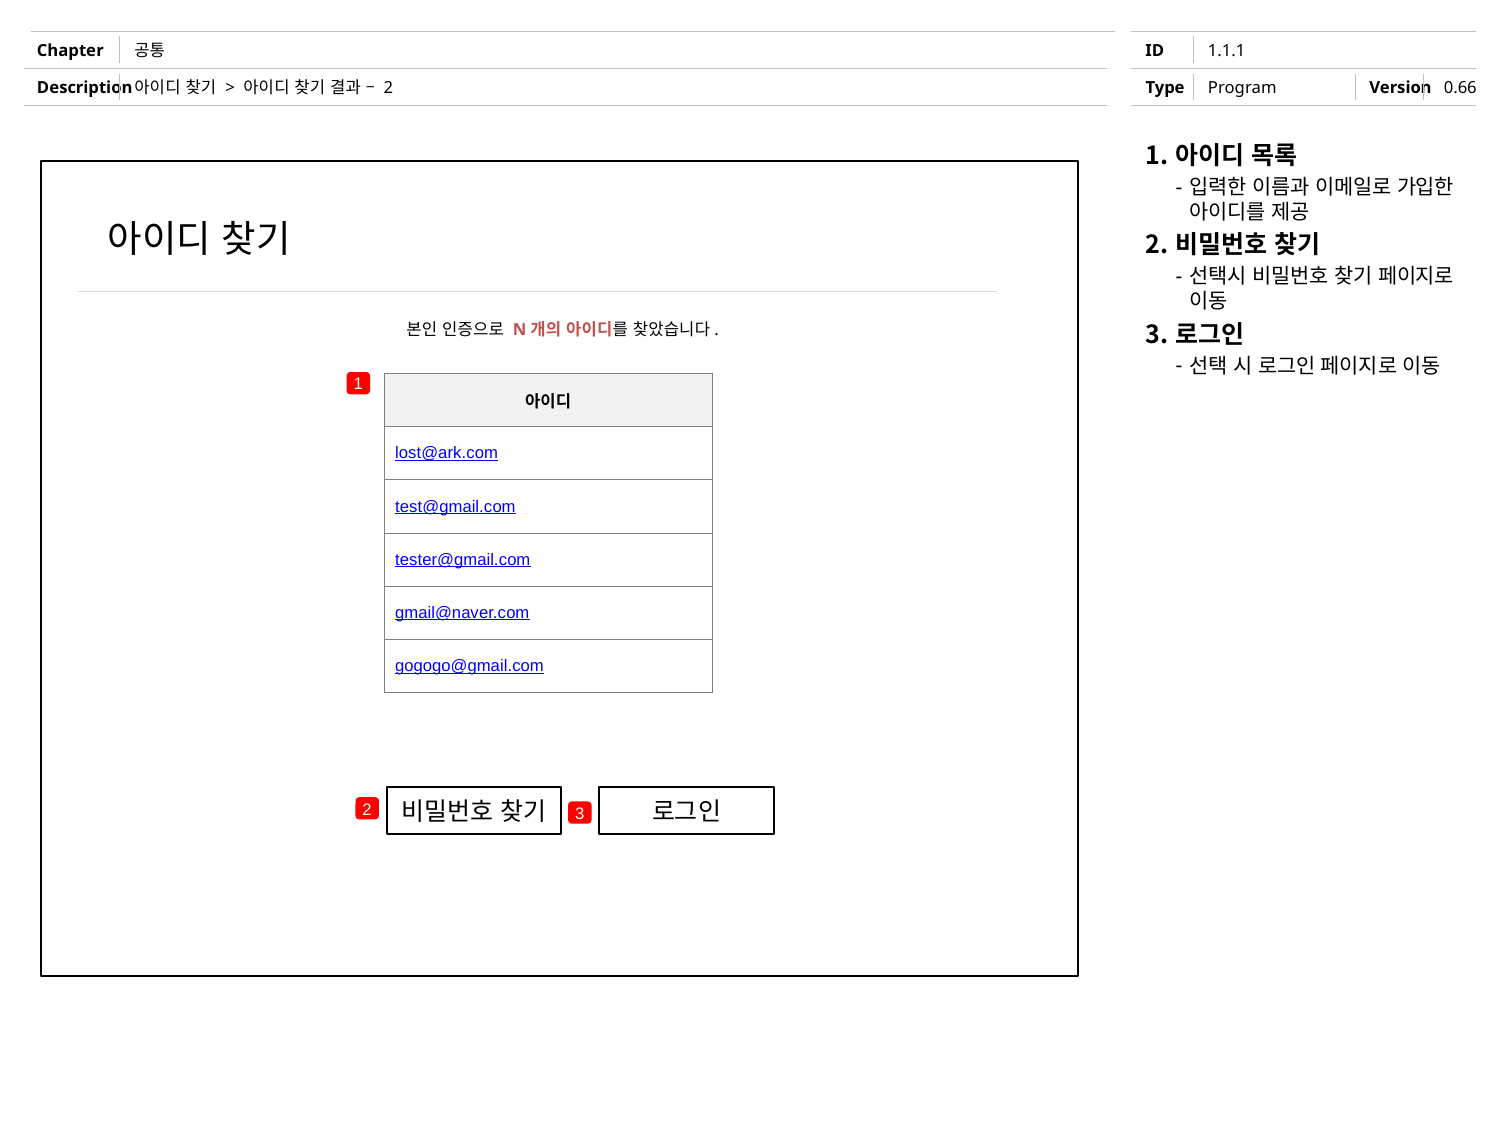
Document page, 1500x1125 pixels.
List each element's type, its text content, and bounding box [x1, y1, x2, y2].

table_cell gmail@naver.com [385, 587, 712, 639]
text_box 2 [353, 795, 381, 822]
text_box 로그인 [597, 785, 776, 836]
text_box 3 [566, 799, 594, 826]
list 1.1.1 [1192, 31, 1471, 68]
text_box 비밀번호 찾기 [385, 785, 563, 836]
text_box 아이디 찾기 [95, 208, 304, 266]
table_cell lost@ark.com [385, 427, 712, 479]
text_box [39, 159, 1080, 978]
list 아이디 목록 입력한 이름과 이메일로 가입한 아이디를 제공 비밀번호 찾기 선택시 비밀번호 찾기 페이지로 이동 로그인 선택 시 로그인 페이지로 이동 [1130, 132, 1477, 1065]
table_cell gogogo@gmail.com [385, 640, 712, 692]
list Program [1192, 69, 1356, 105]
list 공통 [119, 31, 943, 68]
table_cell test@gmail.com [385, 480, 712, 533]
table_header 아이디 [385, 374, 712, 426]
text_box 본인 인증으로 N개의 아이디를 찾았습니다. [393, 311, 732, 345]
list 아이디 찾기 > 아이디 찾기 결과 – 2 [119, 69, 943, 105]
table_cell tester@gmail.com [385, 534, 712, 586]
